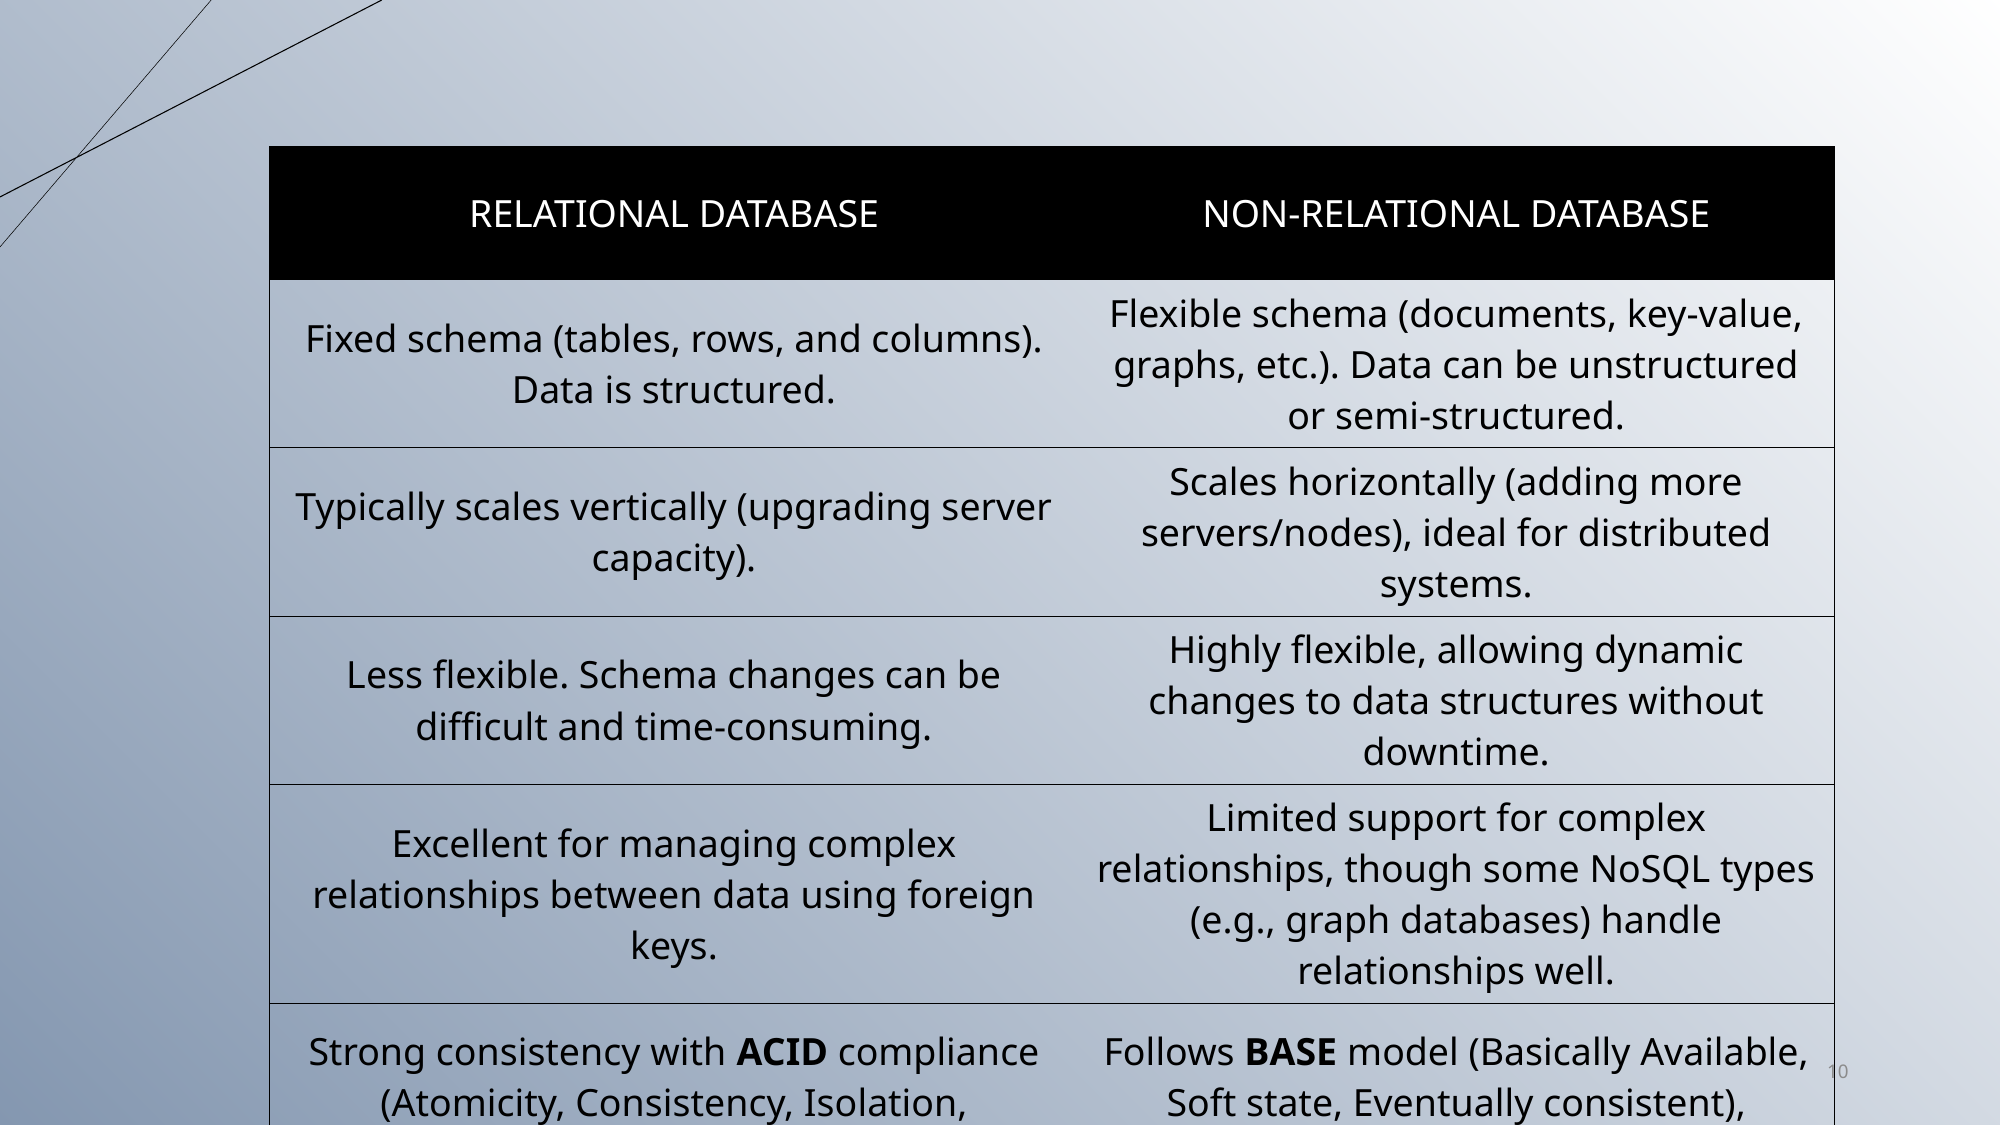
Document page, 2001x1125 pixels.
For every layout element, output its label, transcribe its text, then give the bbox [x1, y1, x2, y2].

table_cell Less flexible. Schema changes can be difficult and time-consuming. [270, 617, 1078, 784]
table_cell Follows BASE model (Basically Available, Soft state, Eventually consistent), focusing on availability over consistency. [1078, 1004, 1834, 1125]
slide_number 10 [1701, 1042, 1864, 1103]
table_header NON-RELATIONAL DATABASE [1078, 147, 1834, 279]
table_cell Highly flexible, allowing dynamic changes to data structures without downtime. [1078, 617, 1834, 784]
table_cell Flexible schema (documents, key-value, graphs, etc.). Data can be unstructured or semi-structured. [1078, 280, 1834, 447]
table_cell Typically scales vertically (upgrading server capacity). [270, 448, 1078, 616]
table_cell Excellent for managing complex relationships between data using foreign keys. [270, 785, 1078, 1003]
table_cell Strong consistency with ACID compliance (Atomicity, Consistency, Isolation, Durability). [270, 1004, 1078, 1125]
table_cell Fixed schema (tables, rows, and columns). Data is structured. [270, 280, 1078, 447]
table_header RELATIONAL DATABASE [270, 147, 1078, 279]
table_cell Limited support for complex relationships, though some NoSQL types (e.g., graph databases) handle relationships well. [1078, 785, 1834, 1003]
table_cell Scales horizontally (adding more servers/nodes), ideal for distributed systems. [1078, 448, 1834, 616]
